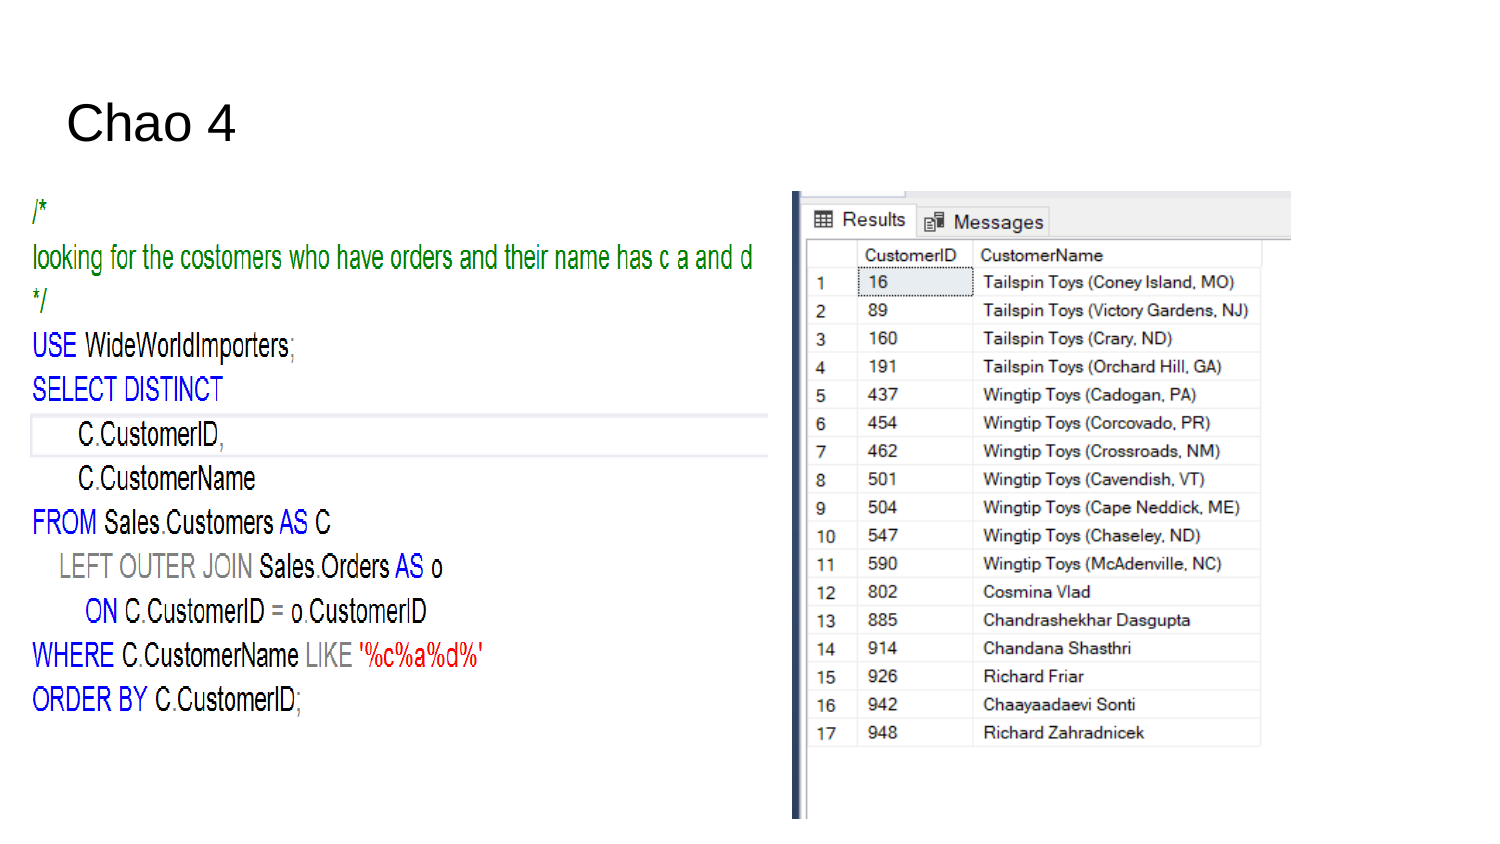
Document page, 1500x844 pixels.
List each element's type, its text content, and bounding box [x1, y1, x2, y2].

title Chao 4 [51, 72, 1449, 167]
picture [792, 191, 1291, 819]
picture [24, 191, 768, 753]
